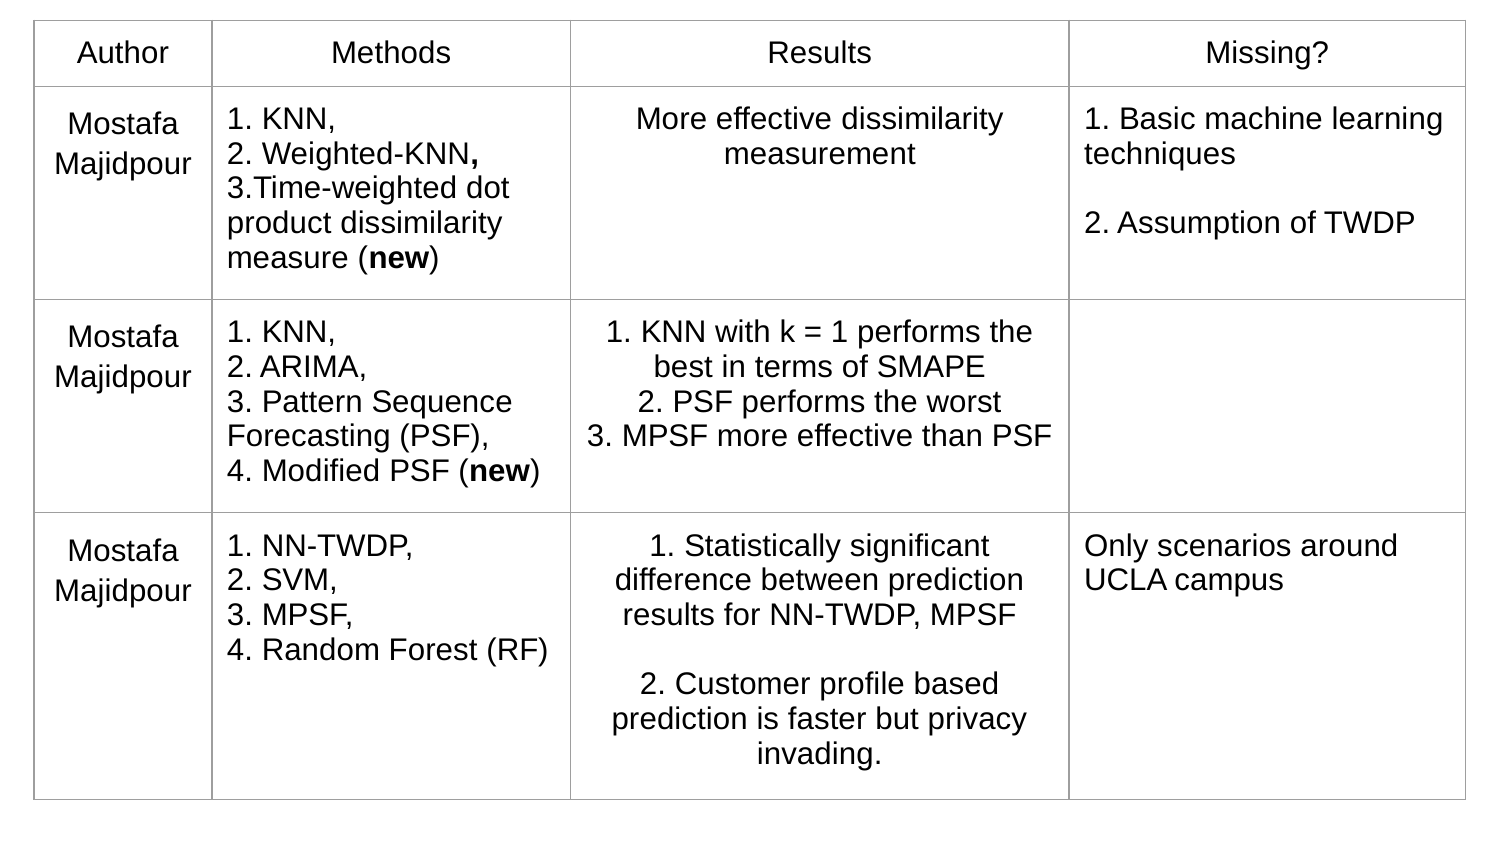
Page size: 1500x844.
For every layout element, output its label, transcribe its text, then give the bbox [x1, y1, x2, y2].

table_cell 1. Basic machine learning techniques 2. Assumption of TWDP [1070, 87, 1465, 299]
table_cell More effective dissimilarity measurement [571, 87, 1068, 299]
table_header Author [35, 21, 211, 86]
table_cell 1. NN-TWDP, 2. SVM, 3. MPSF, 4. Random Forest (RF) [213, 513, 570, 799]
table_cell Mostafa Majidpour [35, 513, 211, 799]
table_cell Only scenarios around UCLA campus [1070, 513, 1465, 799]
table_cell 1. KNN, 2. Weighted-KNN, 3.Time-weighted dot product dissimilarity measure (new) [213, 87, 570, 299]
table_header Missing? [1070, 21, 1465, 86]
table_header Methods [213, 21, 570, 86]
table_cell 1. KNN with k = 1 performs the best in terms of SMAPE 2. PSF performs the worst 3. MPSF more effective than PSF [571, 300, 1068, 512]
table_cell [1070, 300, 1465, 512]
table_header Results [571, 21, 1068, 86]
table_cell 1. Statistically significant difference between prediction results for NN-TWDP, MPSF 2. Customer profile based prediction is faster but privacy invading. [571, 513, 1068, 799]
table_cell Mostafa Majidpour [35, 300, 211, 512]
table_cell Mostafa Majidpour [35, 87, 211, 299]
table_cell 1. KNN, 2. ARIMA, 3. Pattern Sequence Forecasting (PSF), 4. Modified PSF (new) [213, 300, 570, 512]
